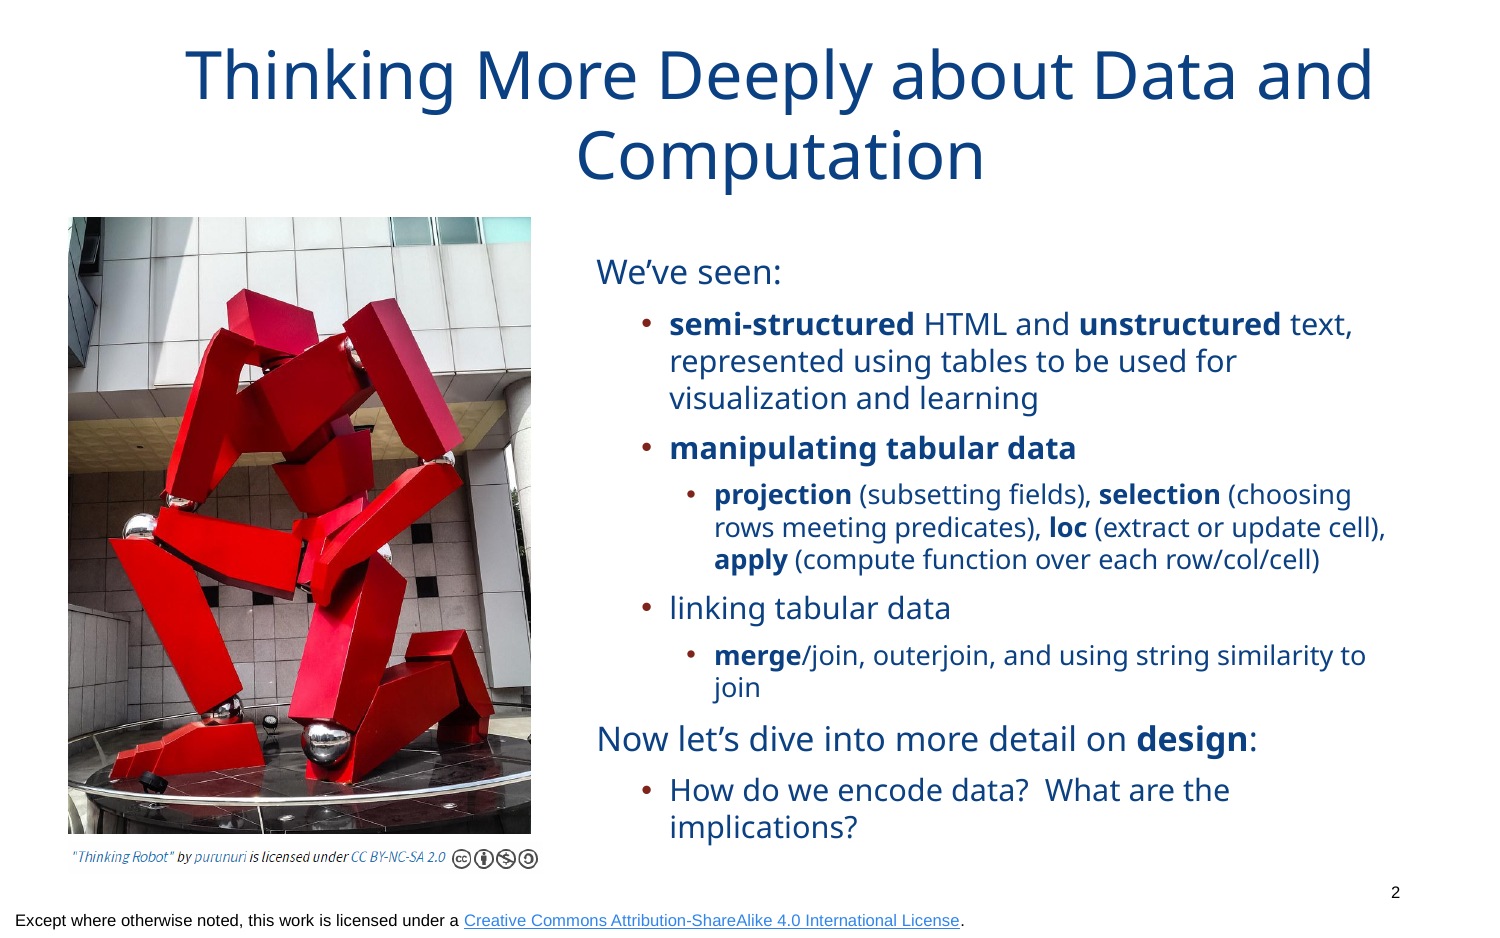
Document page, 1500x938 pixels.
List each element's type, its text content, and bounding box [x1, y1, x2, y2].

picture [68, 841, 543, 874]
list We’ve seen: semi-structured HTML and unstructured text, represented using tables to be used for visualization and learning manipulating tabular data projection (subsetting fields), selection (choosing rows meeting predicates), loc (extract or update cell), apply (compute function over each row/col/cell) linking tabular data merge/join, outerjoin, and using string similarity to join Now let’s dive into more detail on design: How do we encode data? What are the implications? [581, 239, 1416, 857]
slide_number 2 [1347, 866, 1416, 917]
picture [68, 217, 531, 834]
title Thinking More Deeply about Data and Computation [77, 21, 1486, 205]
